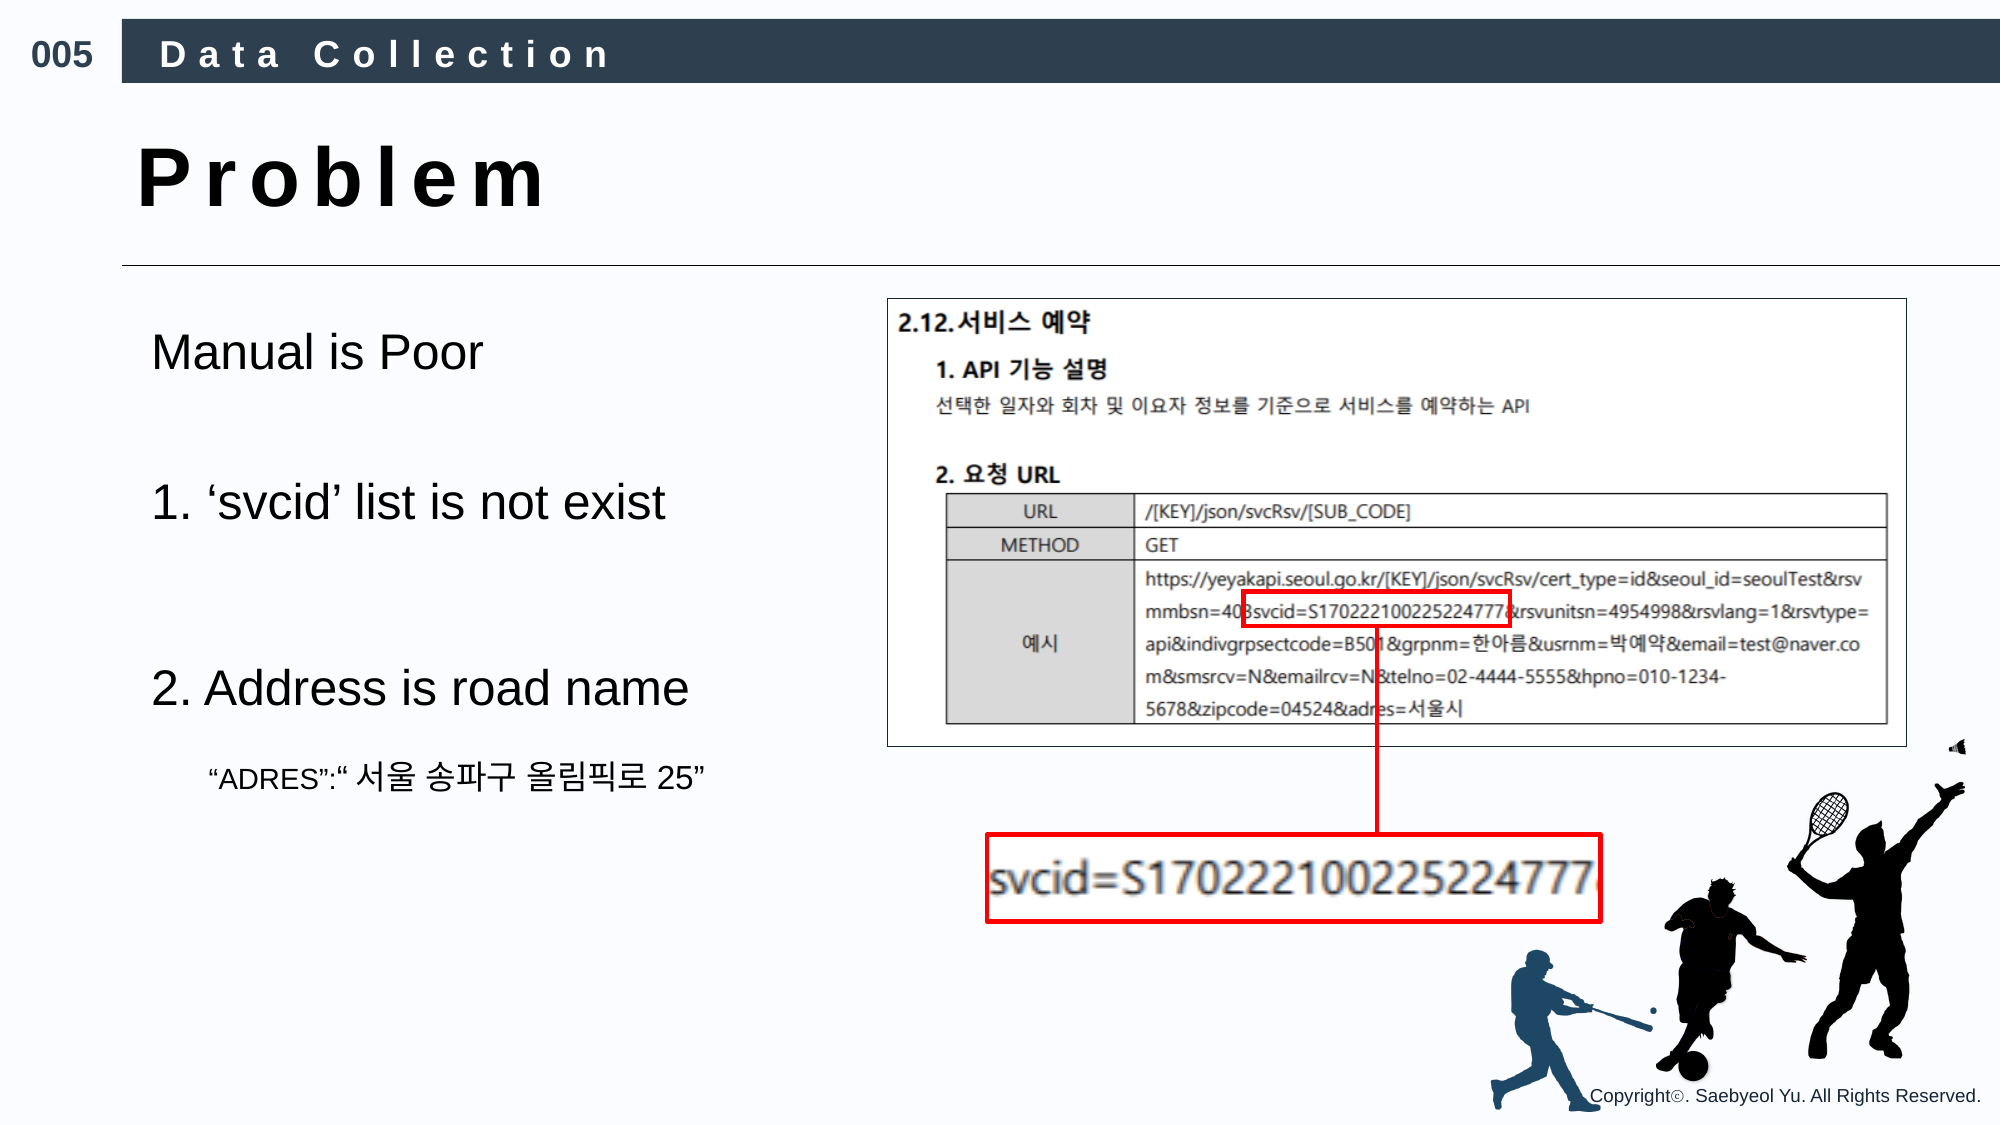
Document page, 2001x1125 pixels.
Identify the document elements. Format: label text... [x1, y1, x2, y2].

picture [989, 836, 1599, 920]
text_box Problem [121, 115, 1857, 231]
text_box 005 [16, 22, 108, 82]
text_box Manual is Poor 1. ‘svcid’ list is not exist 2. Address is road name “ADRES”:“서울 송파구 올림픽로25” [135, 318, 739, 951]
picture [887, 298, 1966, 1112]
text_box Data Collection [144, 22, 623, 82]
text_box [121, 18, 2000, 84]
